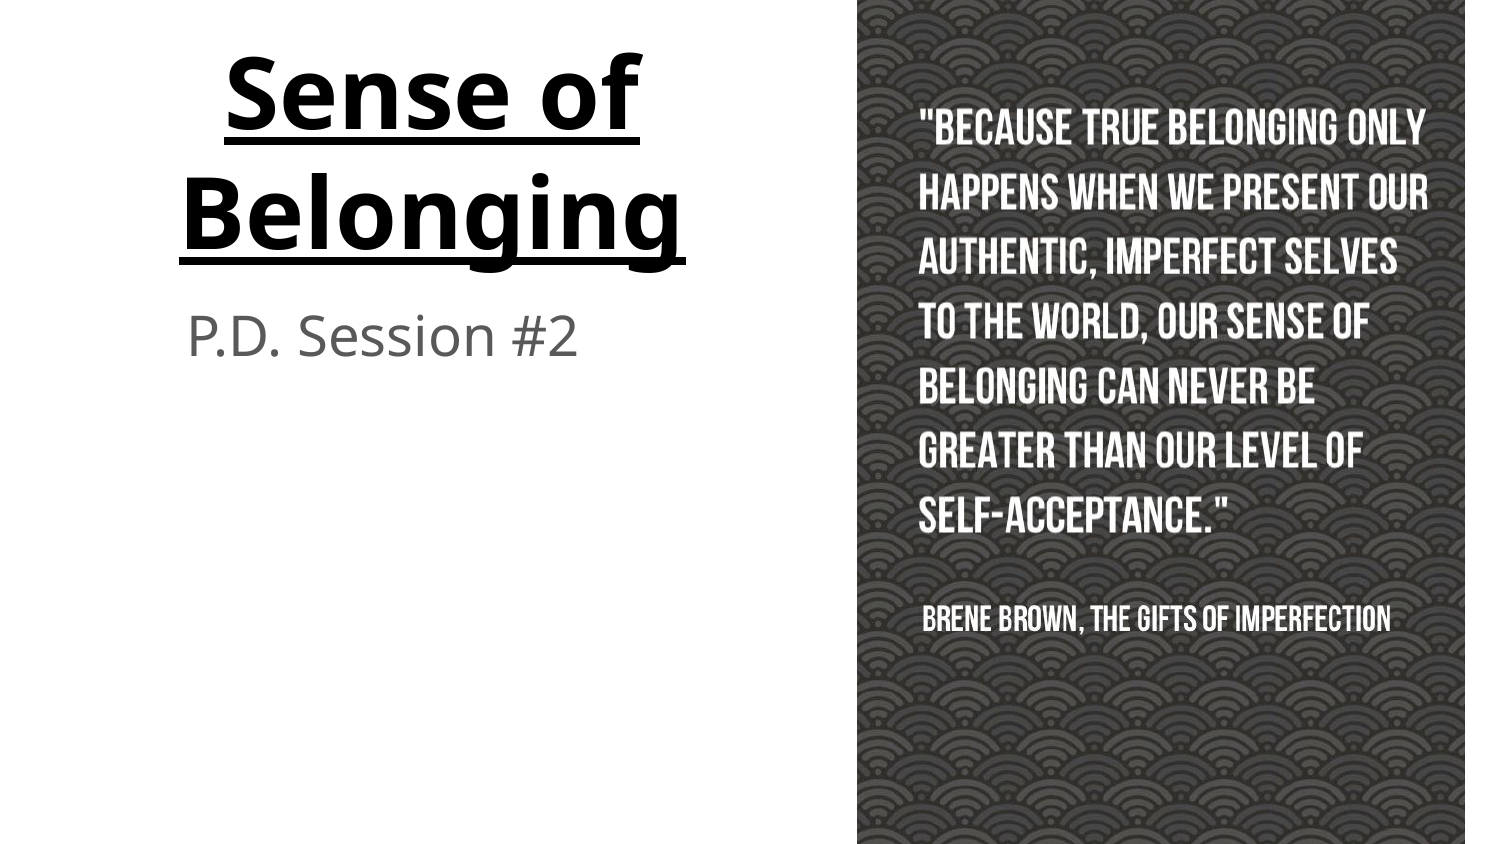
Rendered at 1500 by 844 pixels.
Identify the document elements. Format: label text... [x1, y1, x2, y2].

subtitle P.D. Session #2 [35, 284, 714, 489]
title Sense of Belonging [0, 0, 851, 285]
picture [856, 0, 1465, 844]
